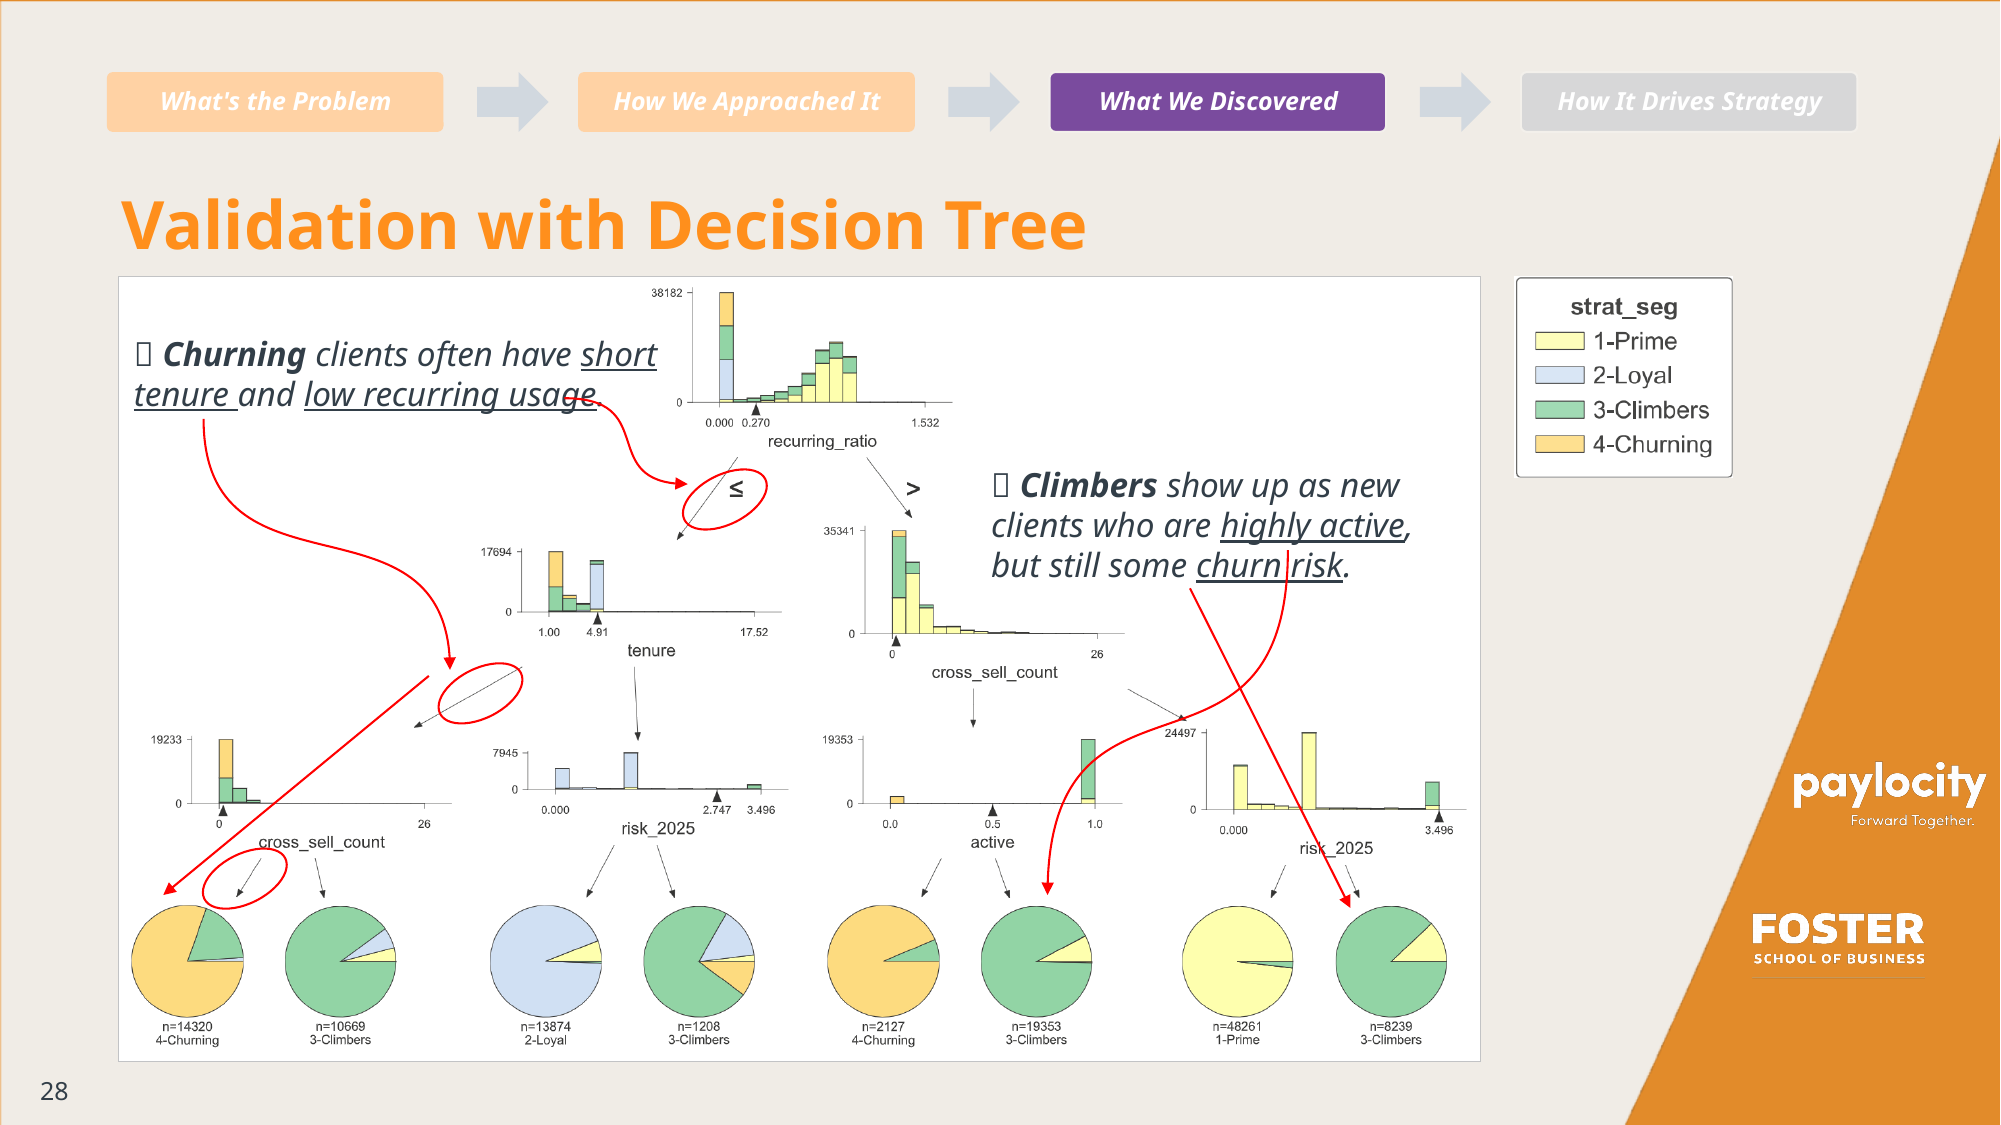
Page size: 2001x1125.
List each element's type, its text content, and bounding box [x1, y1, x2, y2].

picture [3, 2, 2000, 1125]
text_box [1189, 588, 1351, 908]
list Validation with Decision Tree [106, 179, 1832, 271]
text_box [564, 398, 688, 485]
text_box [118, 275, 1481, 1062]
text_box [201, 421, 453, 668]
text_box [105, 72, 1859, 132]
text_box 28 [25, 1067, 140, 1113]
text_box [995, 602, 1341, 843]
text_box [163, 675, 429, 895]
